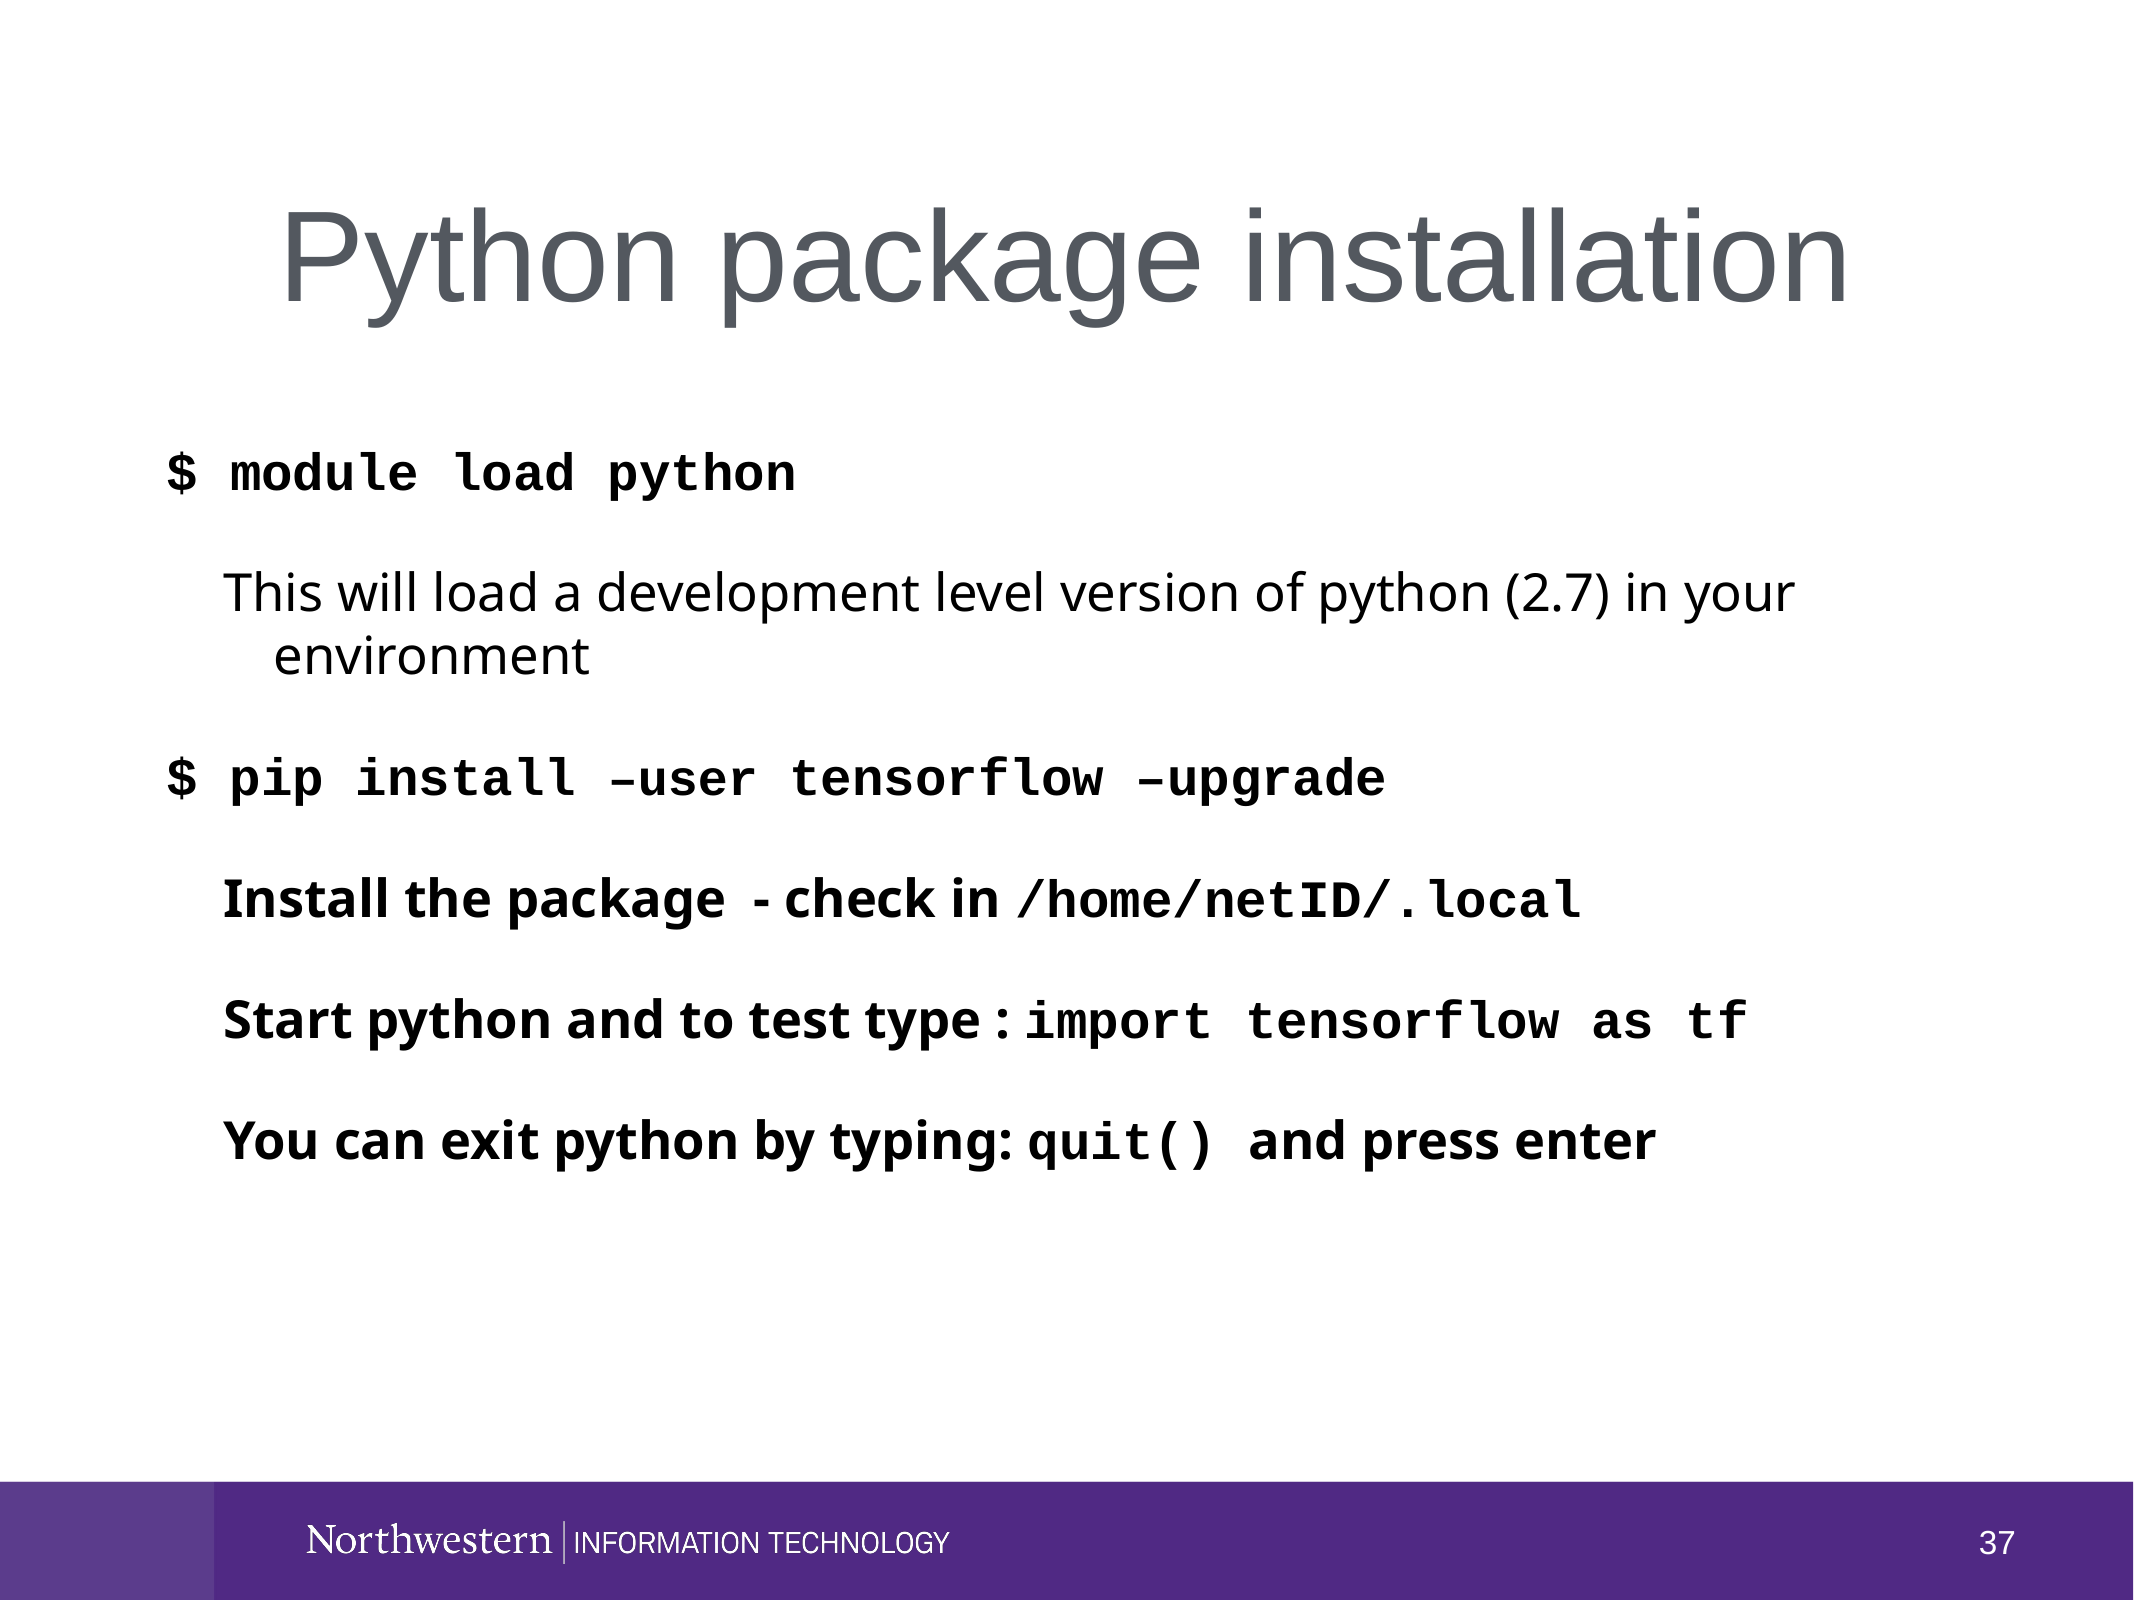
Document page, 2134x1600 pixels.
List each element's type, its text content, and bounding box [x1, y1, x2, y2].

list $ module load python This will load a development level version of python (2.7) in your environment $ pip install –user tensorflow –upgrade Install the package - check in /home/netID/.local Start python and to test type : import tensorflow as tf You can exit python by typing: quit() and press enter [155, 426, 1927, 1459]
title Python package installation [155, 72, 1978, 428]
picture [0, 0, 2134, 1600]
slide_number 37 [1965, 1513, 2028, 1573]
